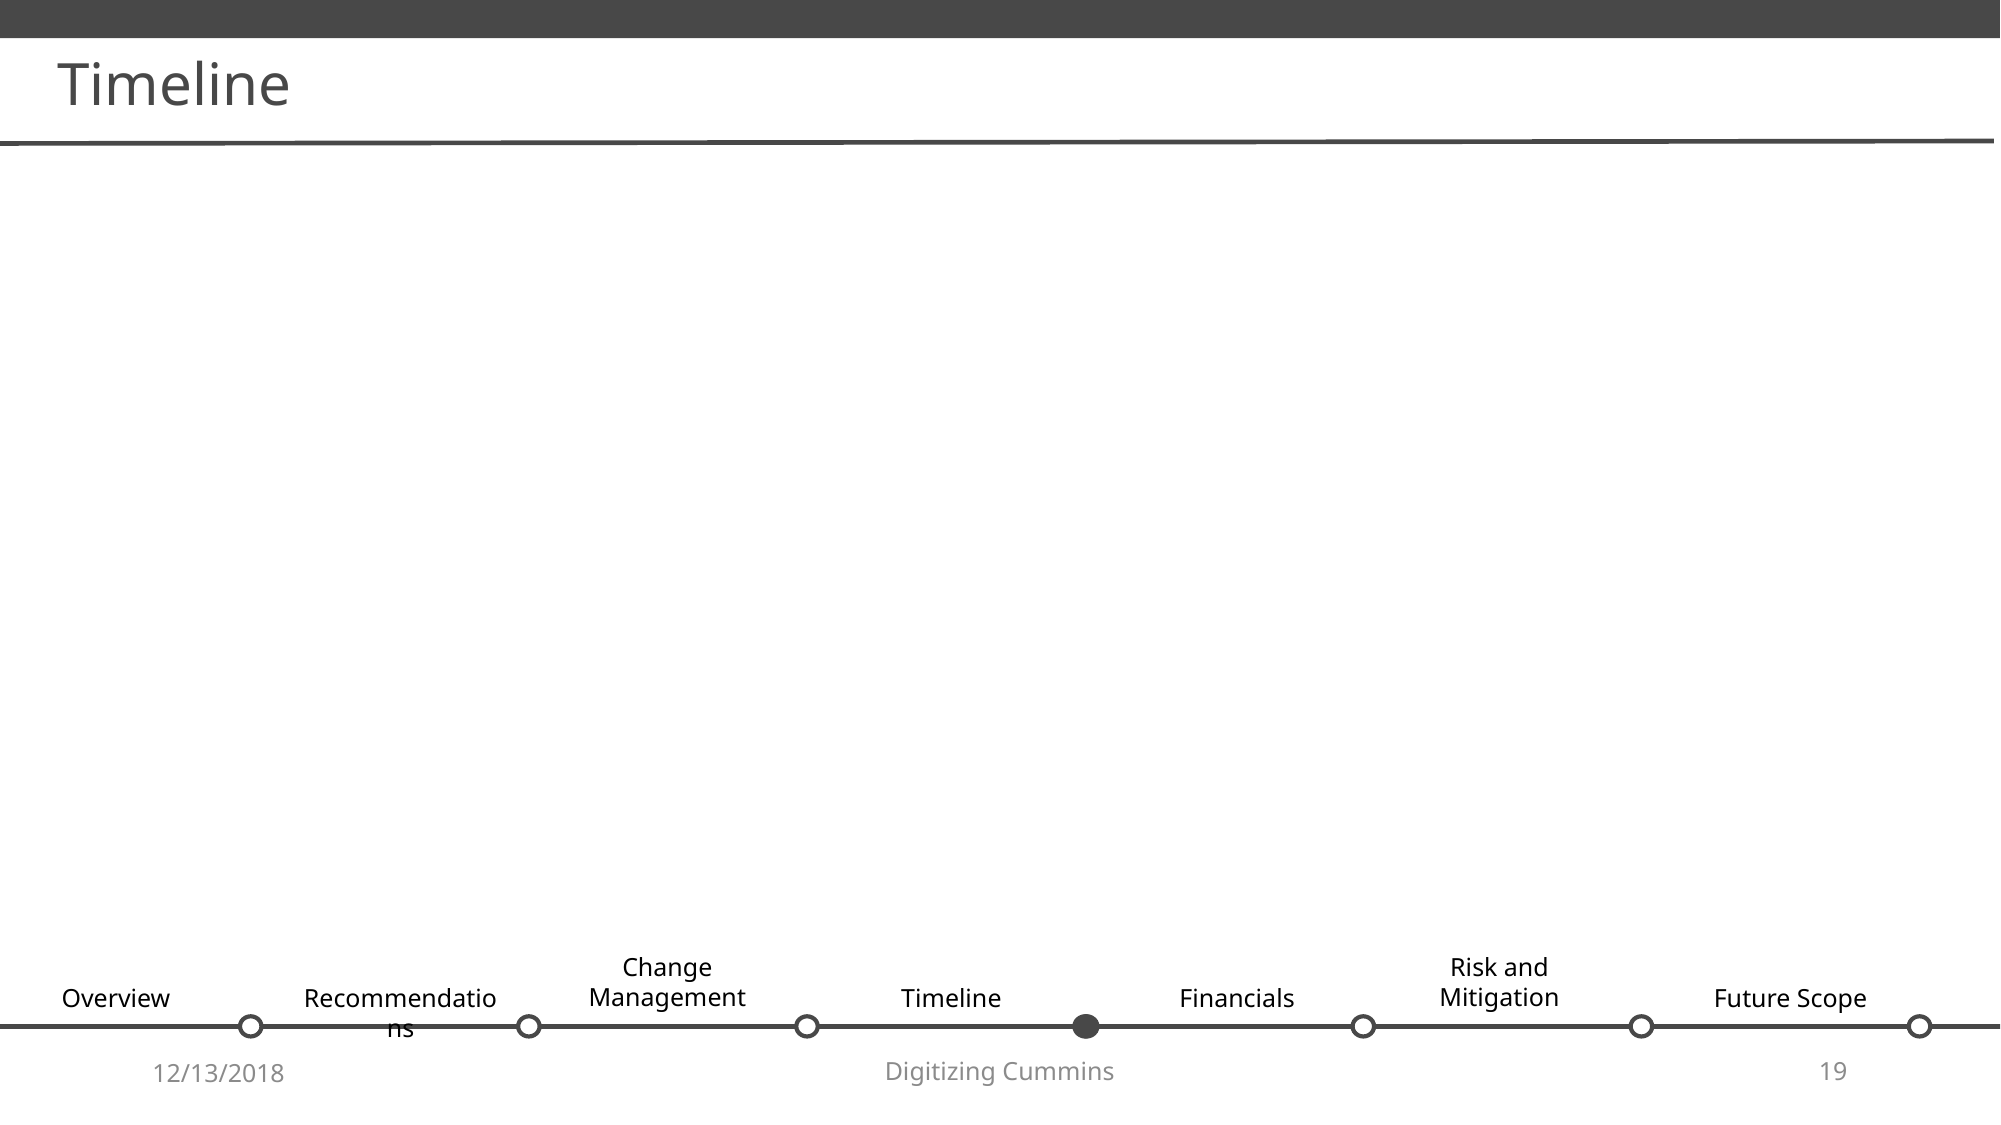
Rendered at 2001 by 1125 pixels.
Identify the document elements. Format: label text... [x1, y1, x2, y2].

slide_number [137, 1042, 588, 1103]
text_box [1074, 1015, 1099, 1038]
footer Digitizing Cummins [662, 1042, 1338, 1103]
slide_number 19 [1412, 1042, 1863, 1103]
list Timeline [42, 48, 1228, 159]
